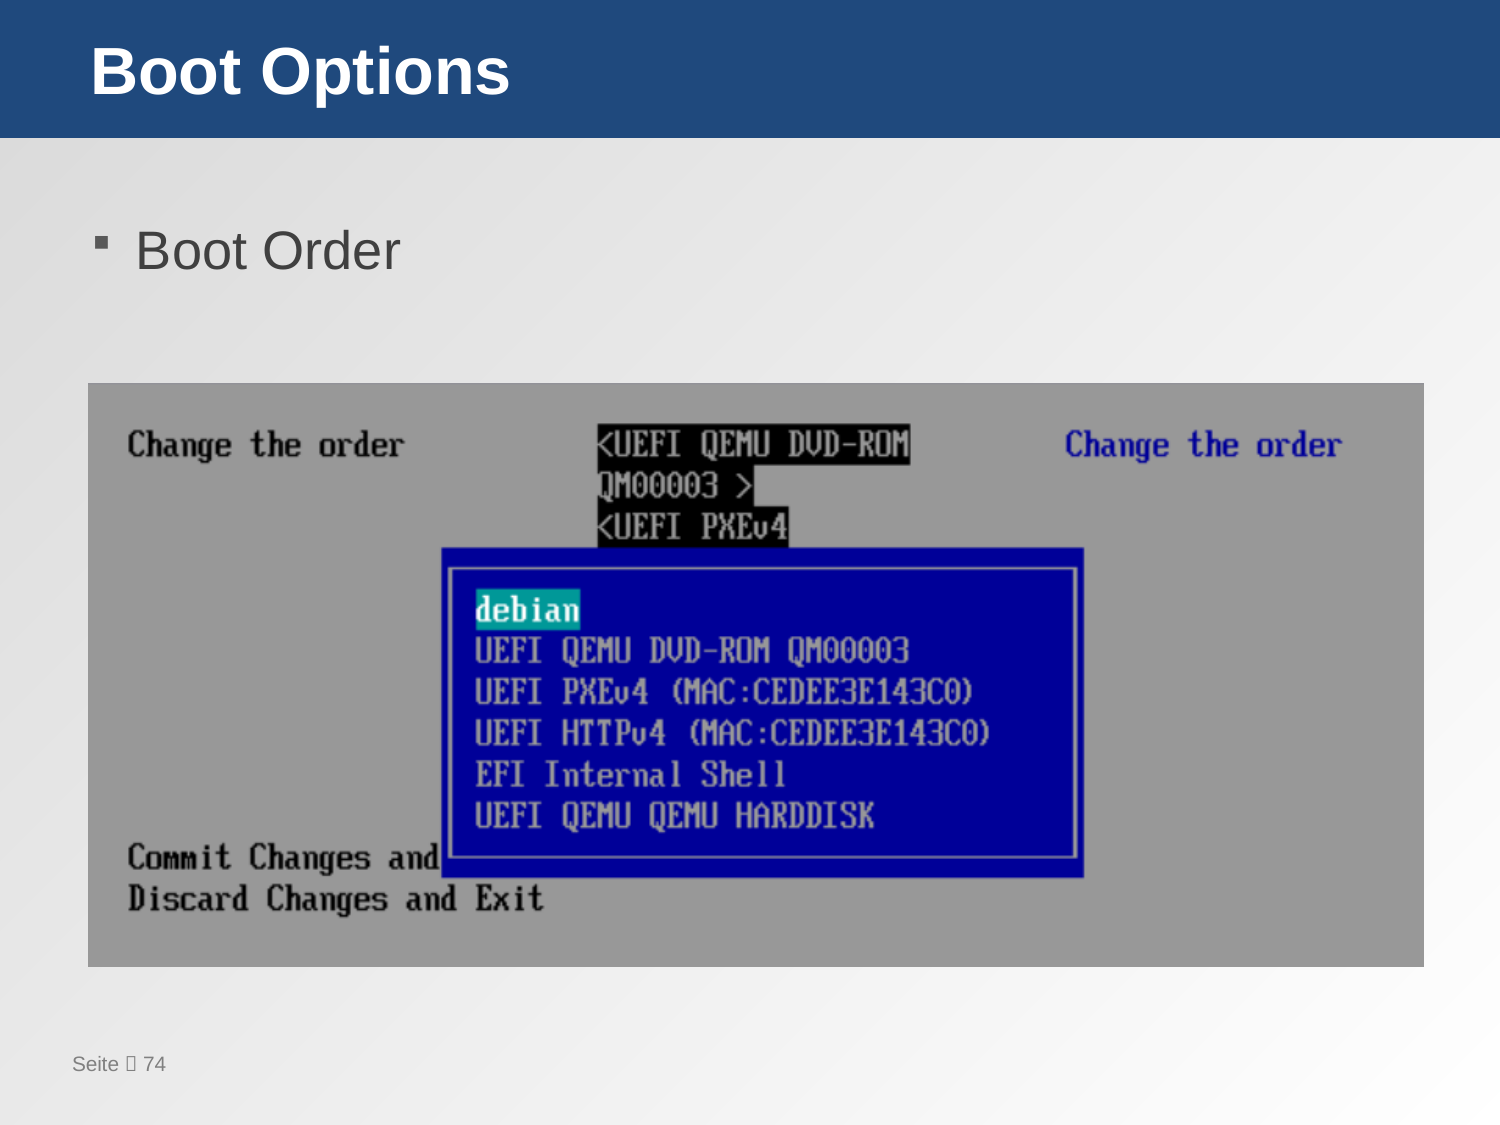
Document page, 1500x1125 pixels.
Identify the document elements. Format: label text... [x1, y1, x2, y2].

list Boot Order [76, 208, 1424, 964]
picture [88, 383, 1424, 967]
title Boot Options [75, 20, 1425, 208]
